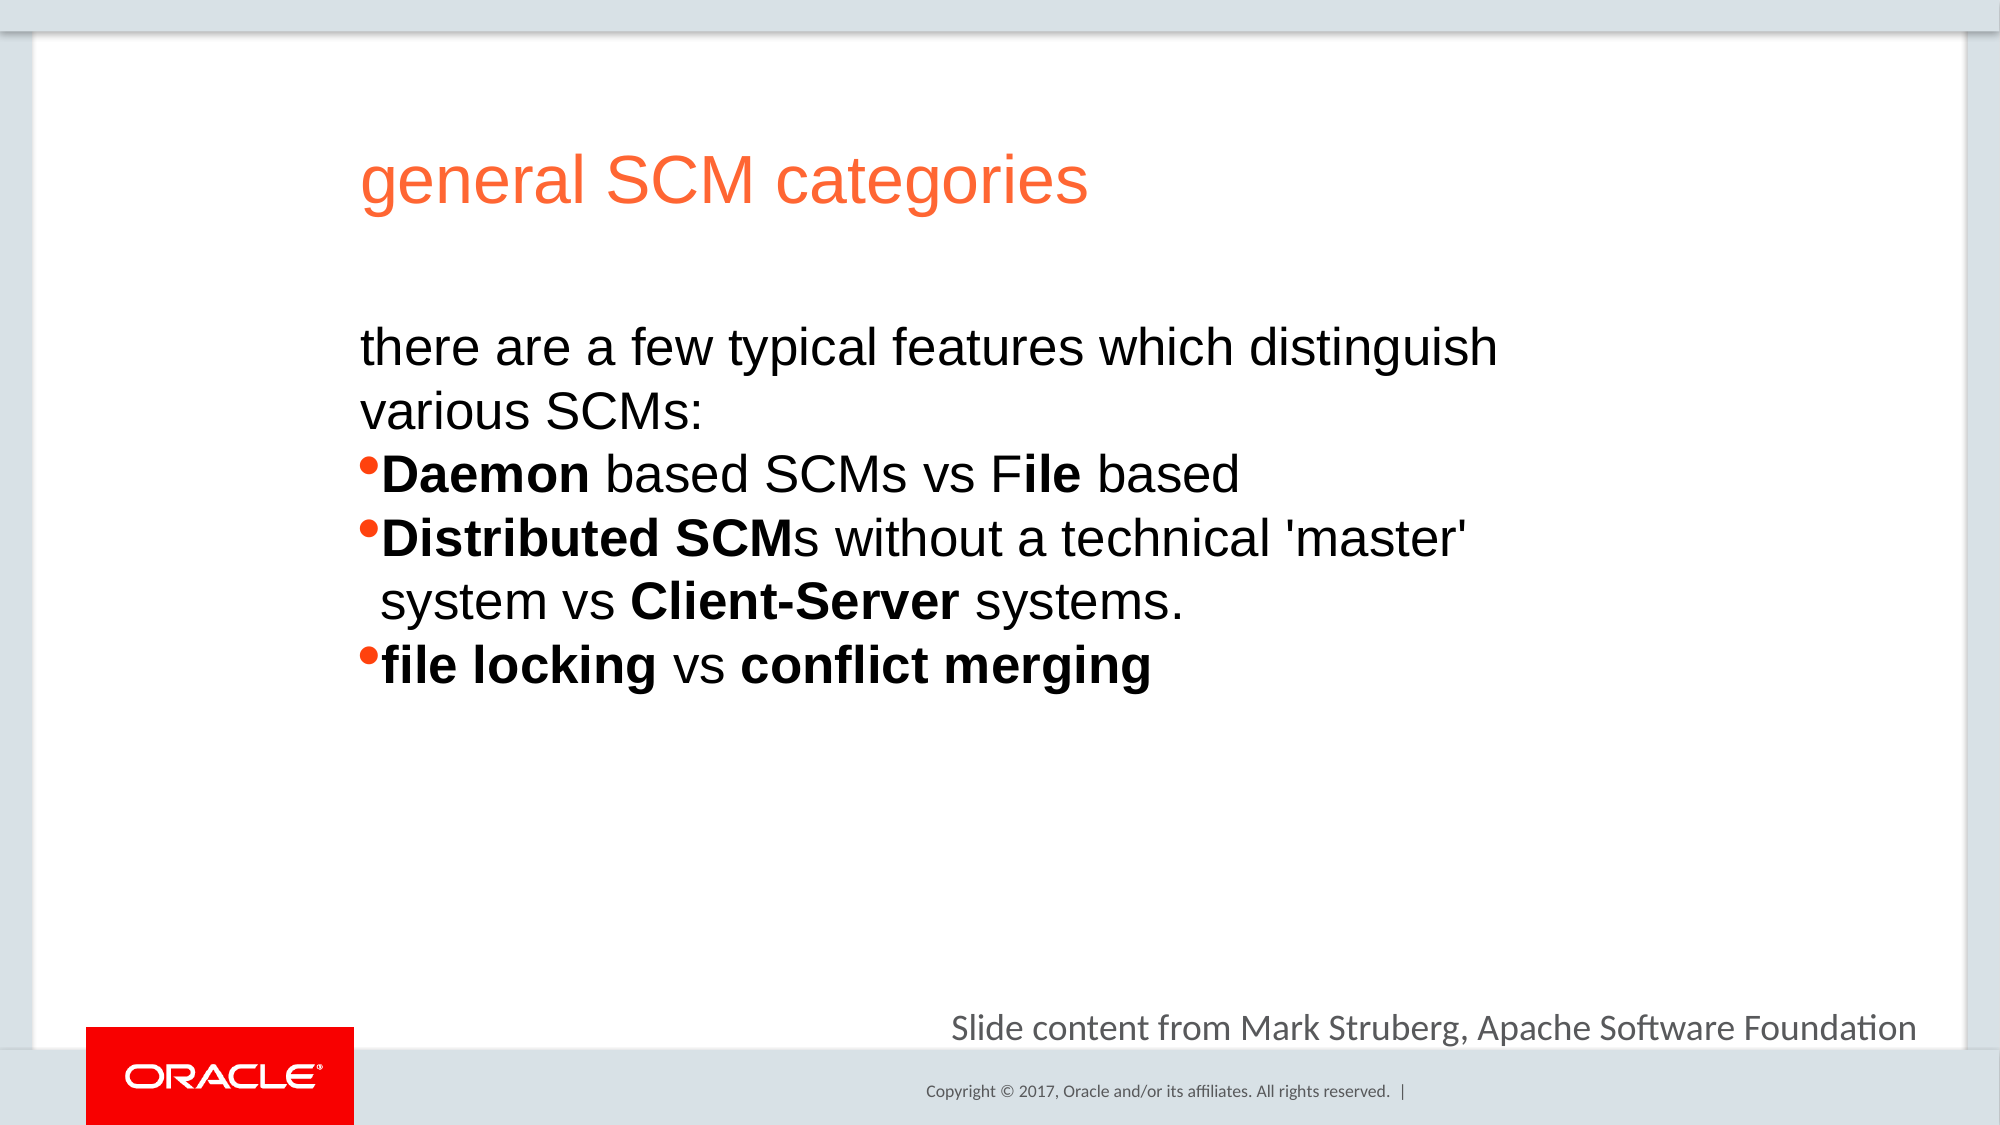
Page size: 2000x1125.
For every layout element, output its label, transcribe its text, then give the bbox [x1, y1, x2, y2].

picture [86, 1027, 354, 1125]
text_box general SCM categories [359, 89, 1641, 264]
text_box there are a few typical features which distinguish various SCMs: Daemon based SCMs vs File based Distributed SCMs without a technical 'master' system vs Client-Server systems. file locking vs conflict merging [359, 312, 1641, 1009]
text_box Slide content from Mark Struberg, Apache Software Foundation [951, 1008, 2000, 1125]
